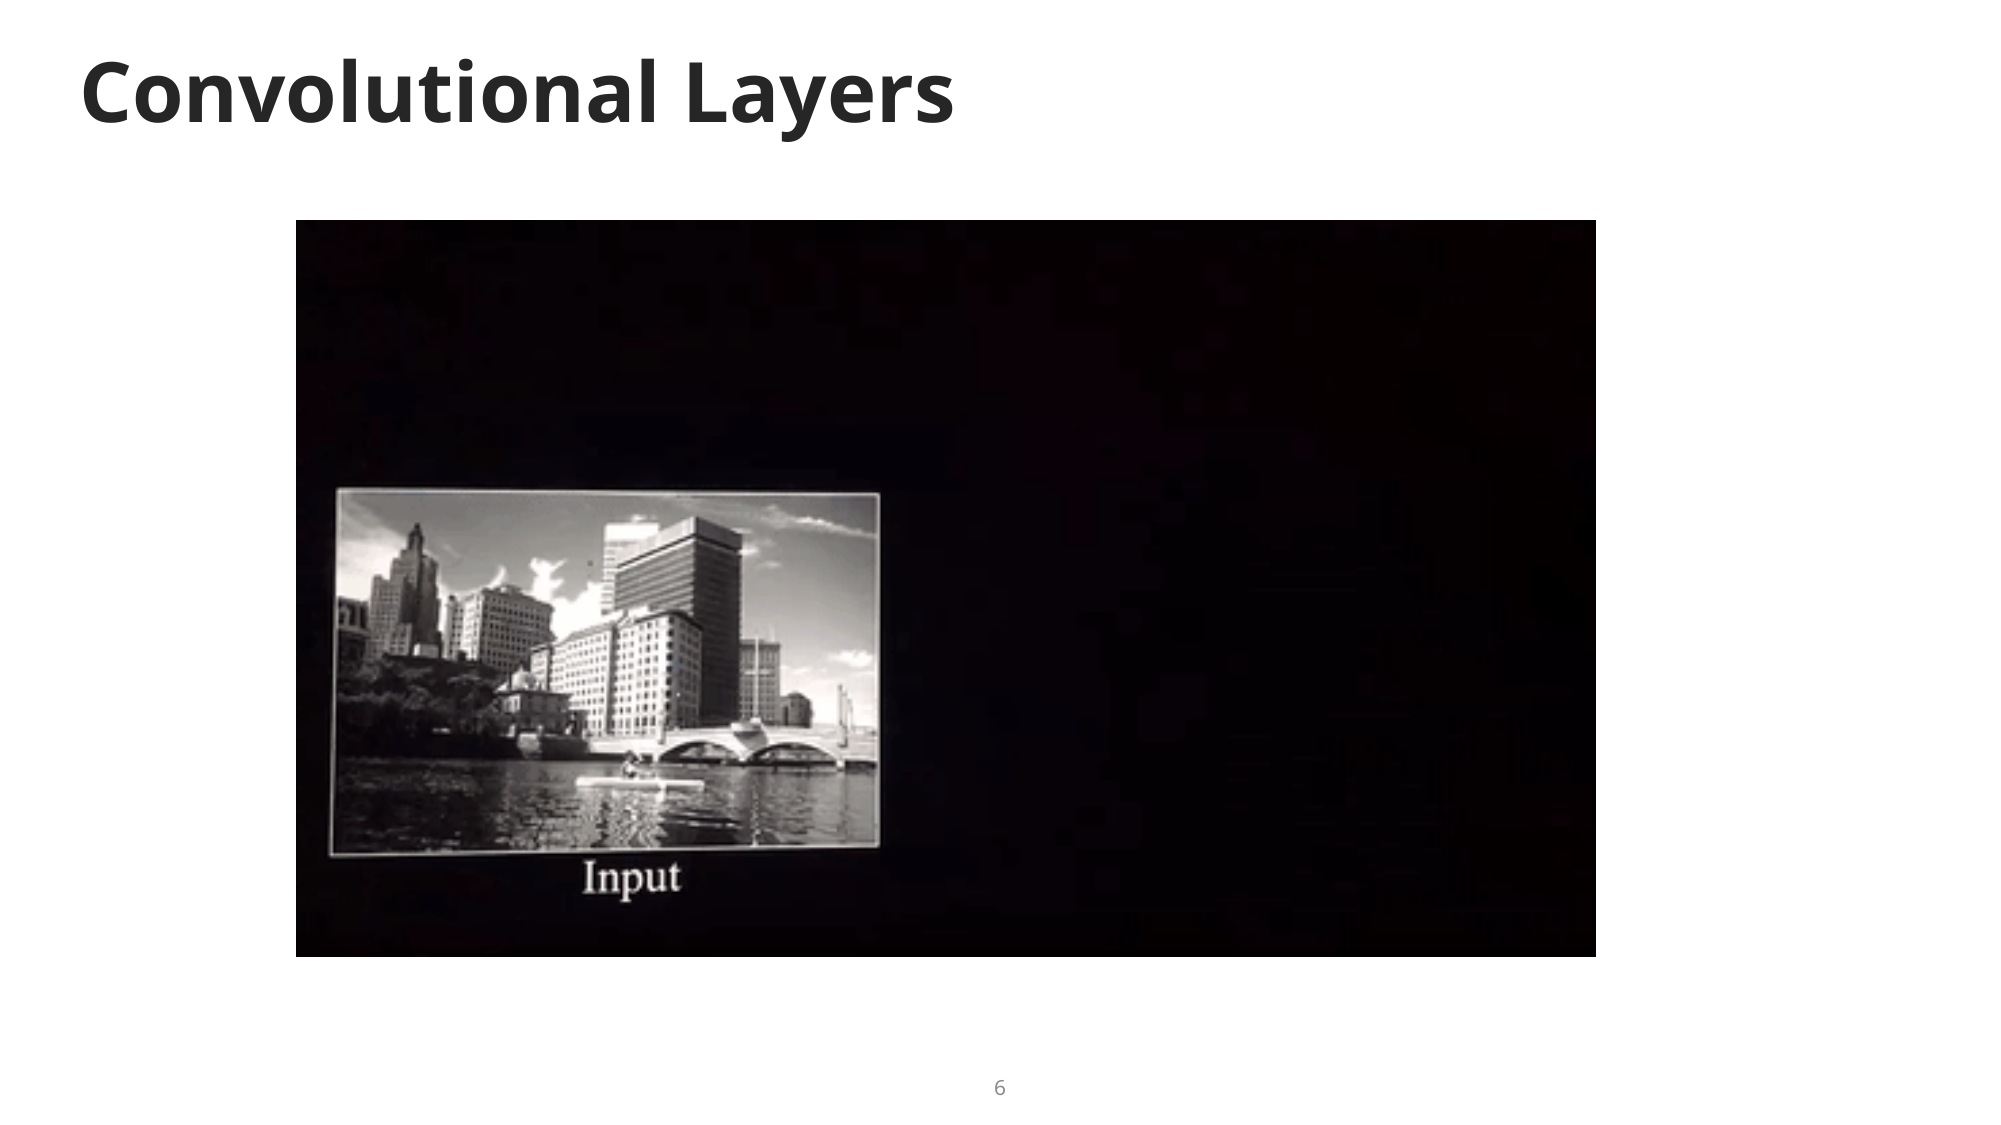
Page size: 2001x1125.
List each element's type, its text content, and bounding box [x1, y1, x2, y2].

title Convolutional Layers [64, 41, 1941, 149]
slide_number 6 [766, 1058, 1234, 1119]
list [296, 220, 1596, 957]
